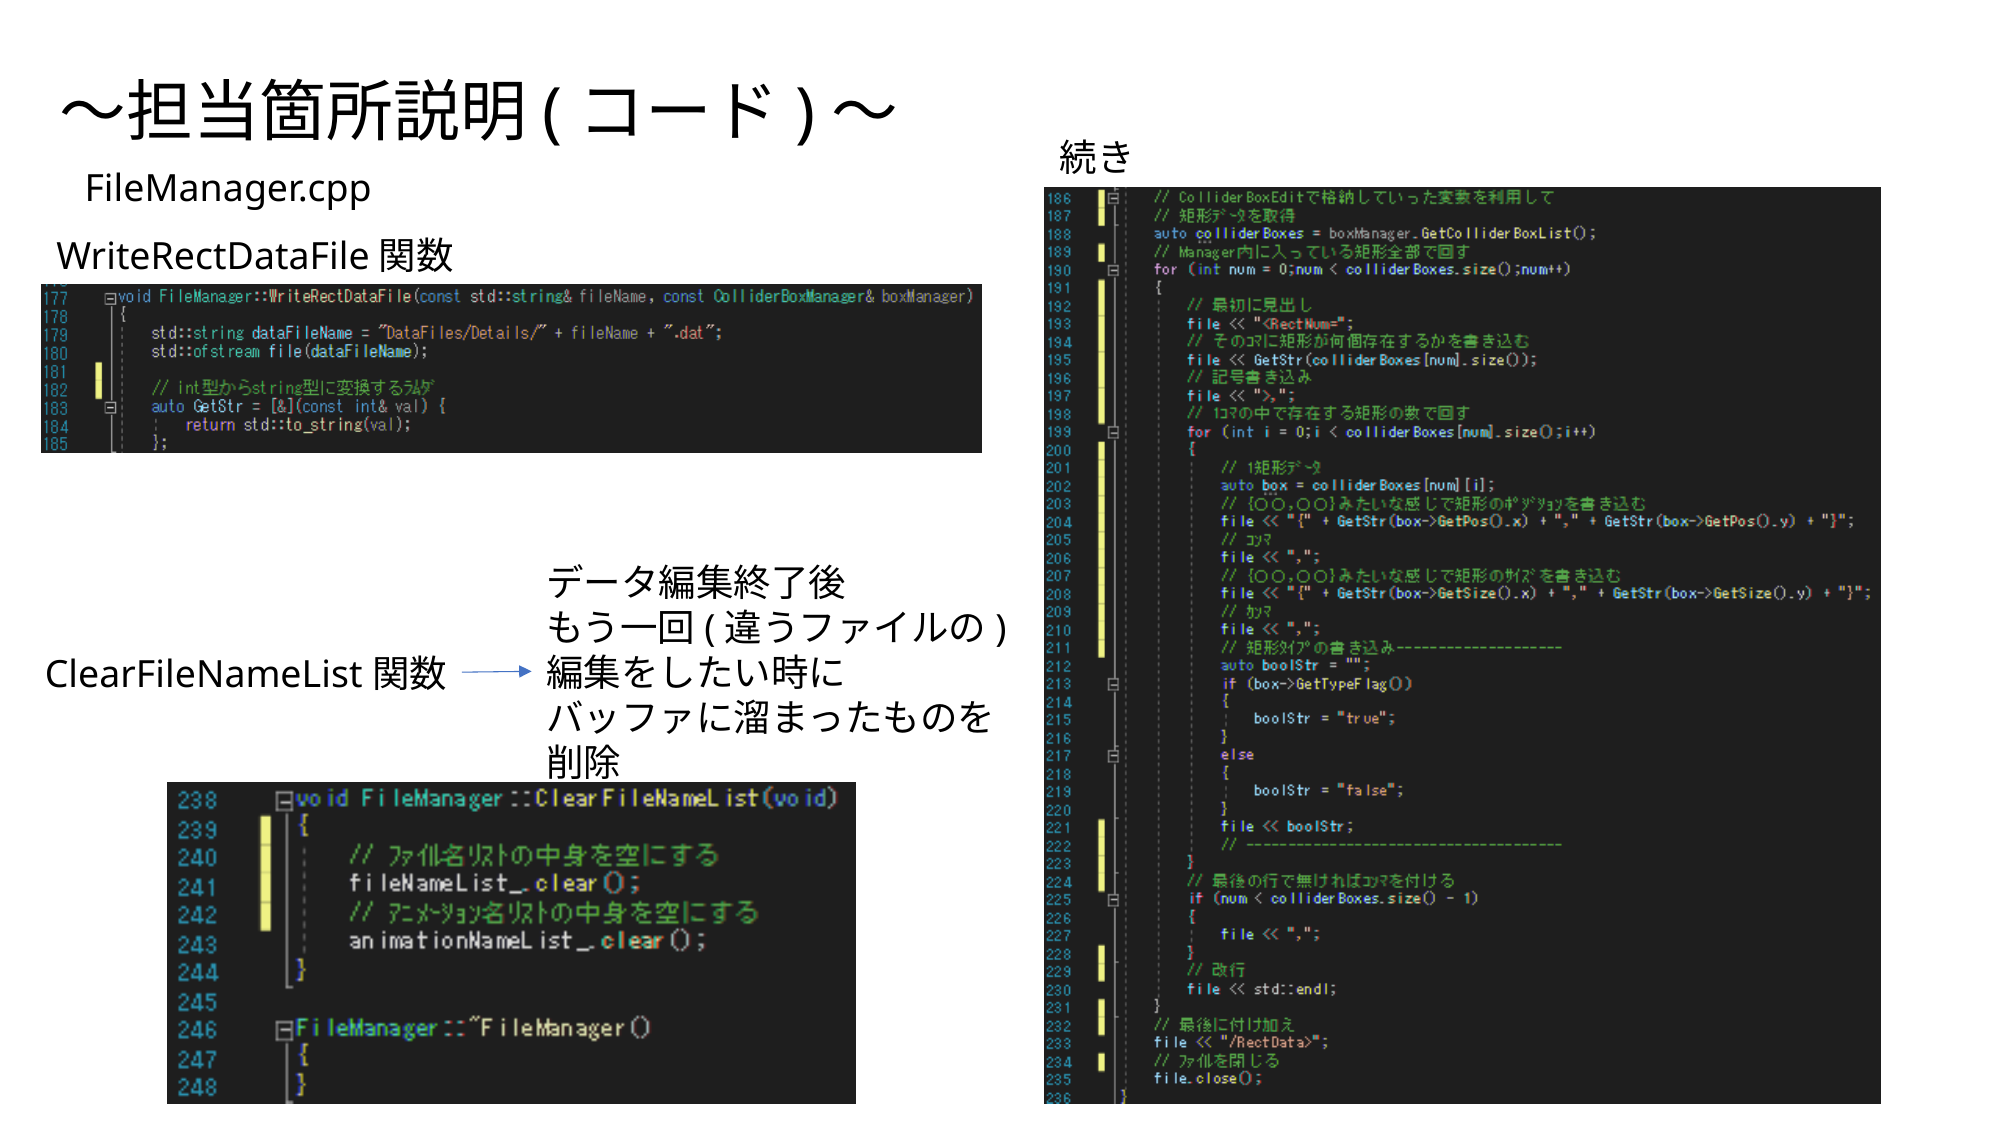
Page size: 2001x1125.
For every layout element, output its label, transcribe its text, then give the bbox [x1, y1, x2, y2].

picture [1044, 187, 1881, 1104]
picture [167, 782, 856, 1104]
text_box ～担当箇所説明(コード)～ [45, 61, 913, 156]
text_box データ編集終了後 もう一回(違うファイルの) 編集をしたい時に バッファに溜まったものを 削除 [531, 551, 1022, 792]
text_box ClearFileNameList関数 [30, 642, 462, 702]
text_box WriteRectDataFile関数 [41, 224, 469, 284]
text_box 続き [1044, 126, 1150, 187]
picture [41, 284, 982, 453]
text_box FileManager.cpp [69, 157, 387, 217]
